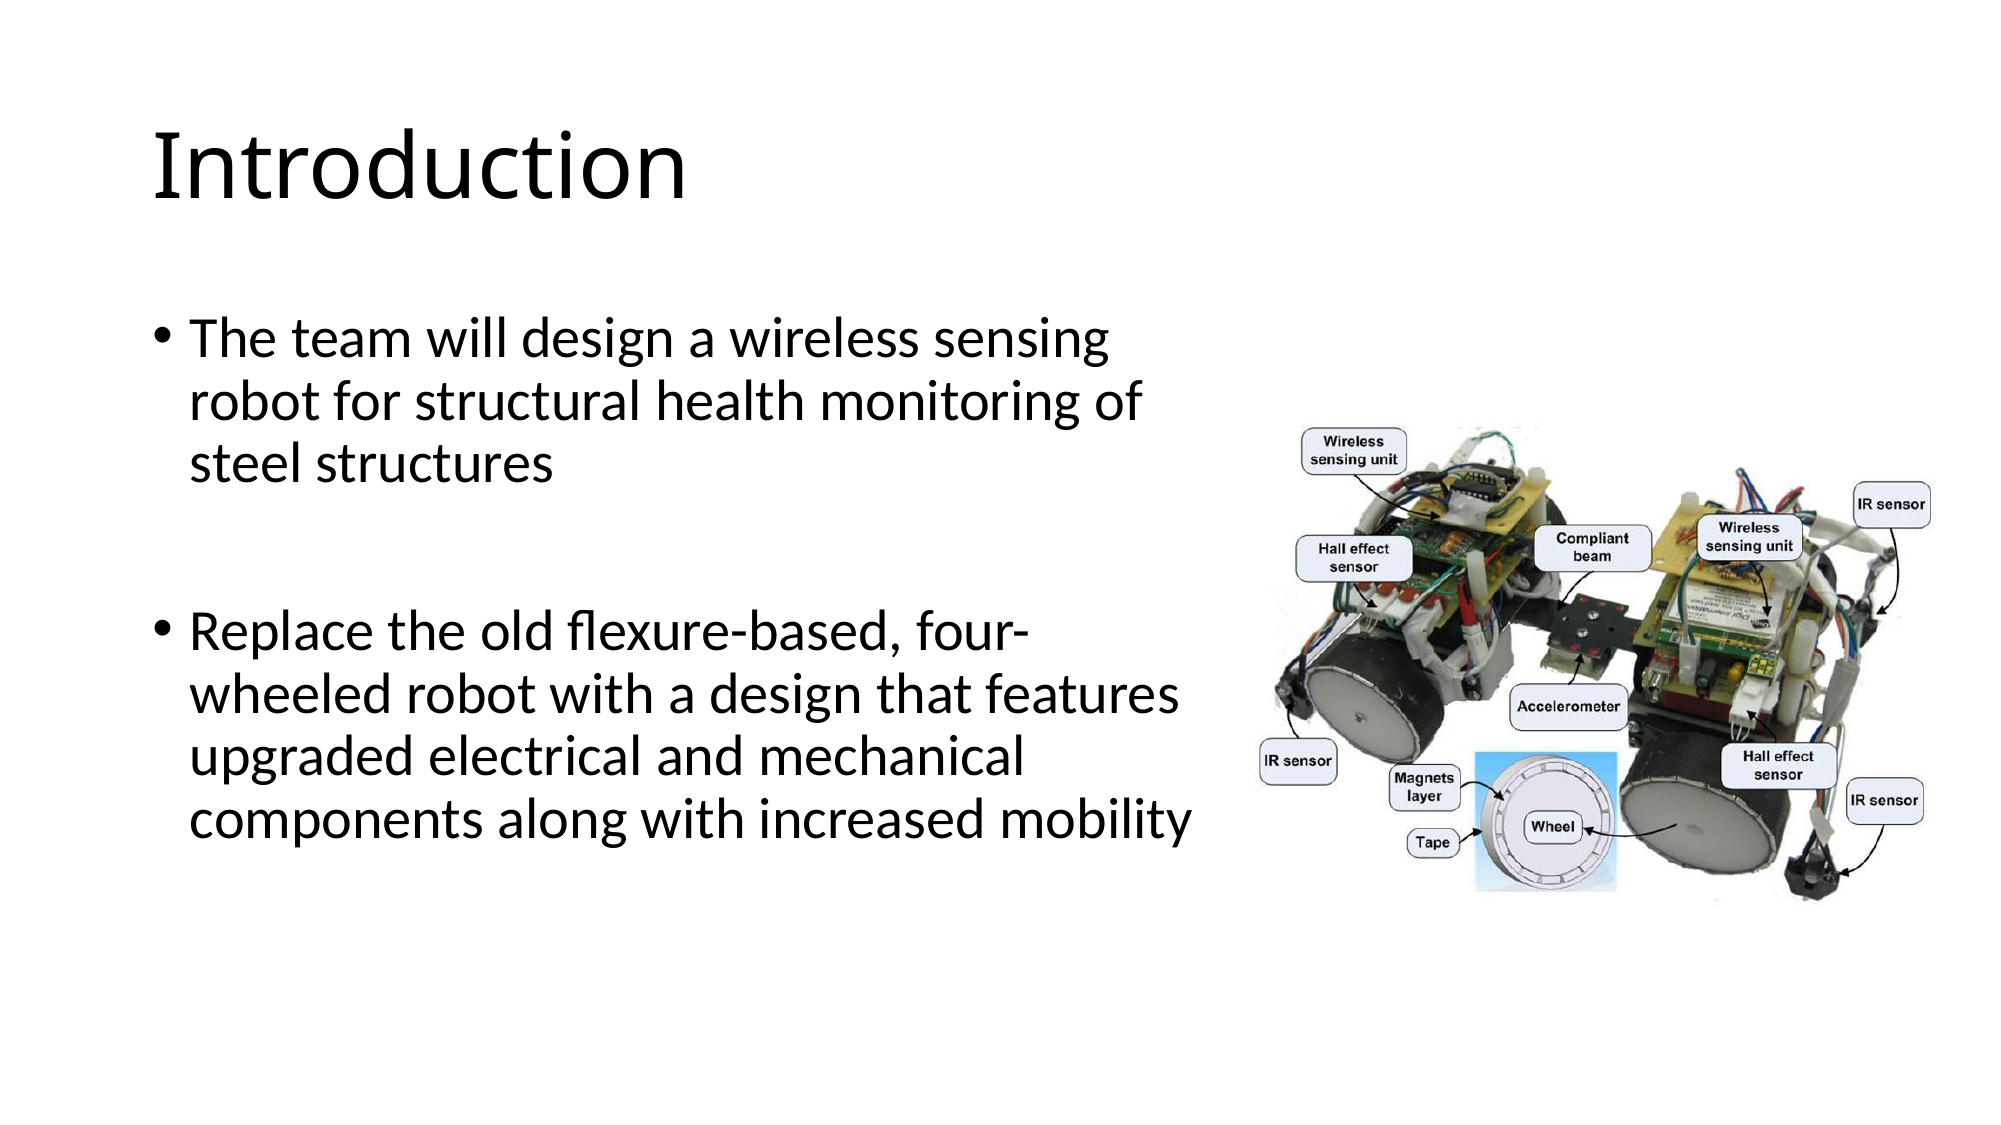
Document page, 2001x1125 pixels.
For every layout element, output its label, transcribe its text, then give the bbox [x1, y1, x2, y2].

title Introduction [137, 59, 1863, 278]
picture [1239, 397, 1956, 915]
list The team will design a wireless sensing robot for structural health monitoring of steel structures Replace the old flexure-based, four-wheeled robot with a design that features upgraded electrical and mechanical components along with increased mobility [137, 299, 1240, 1014]
